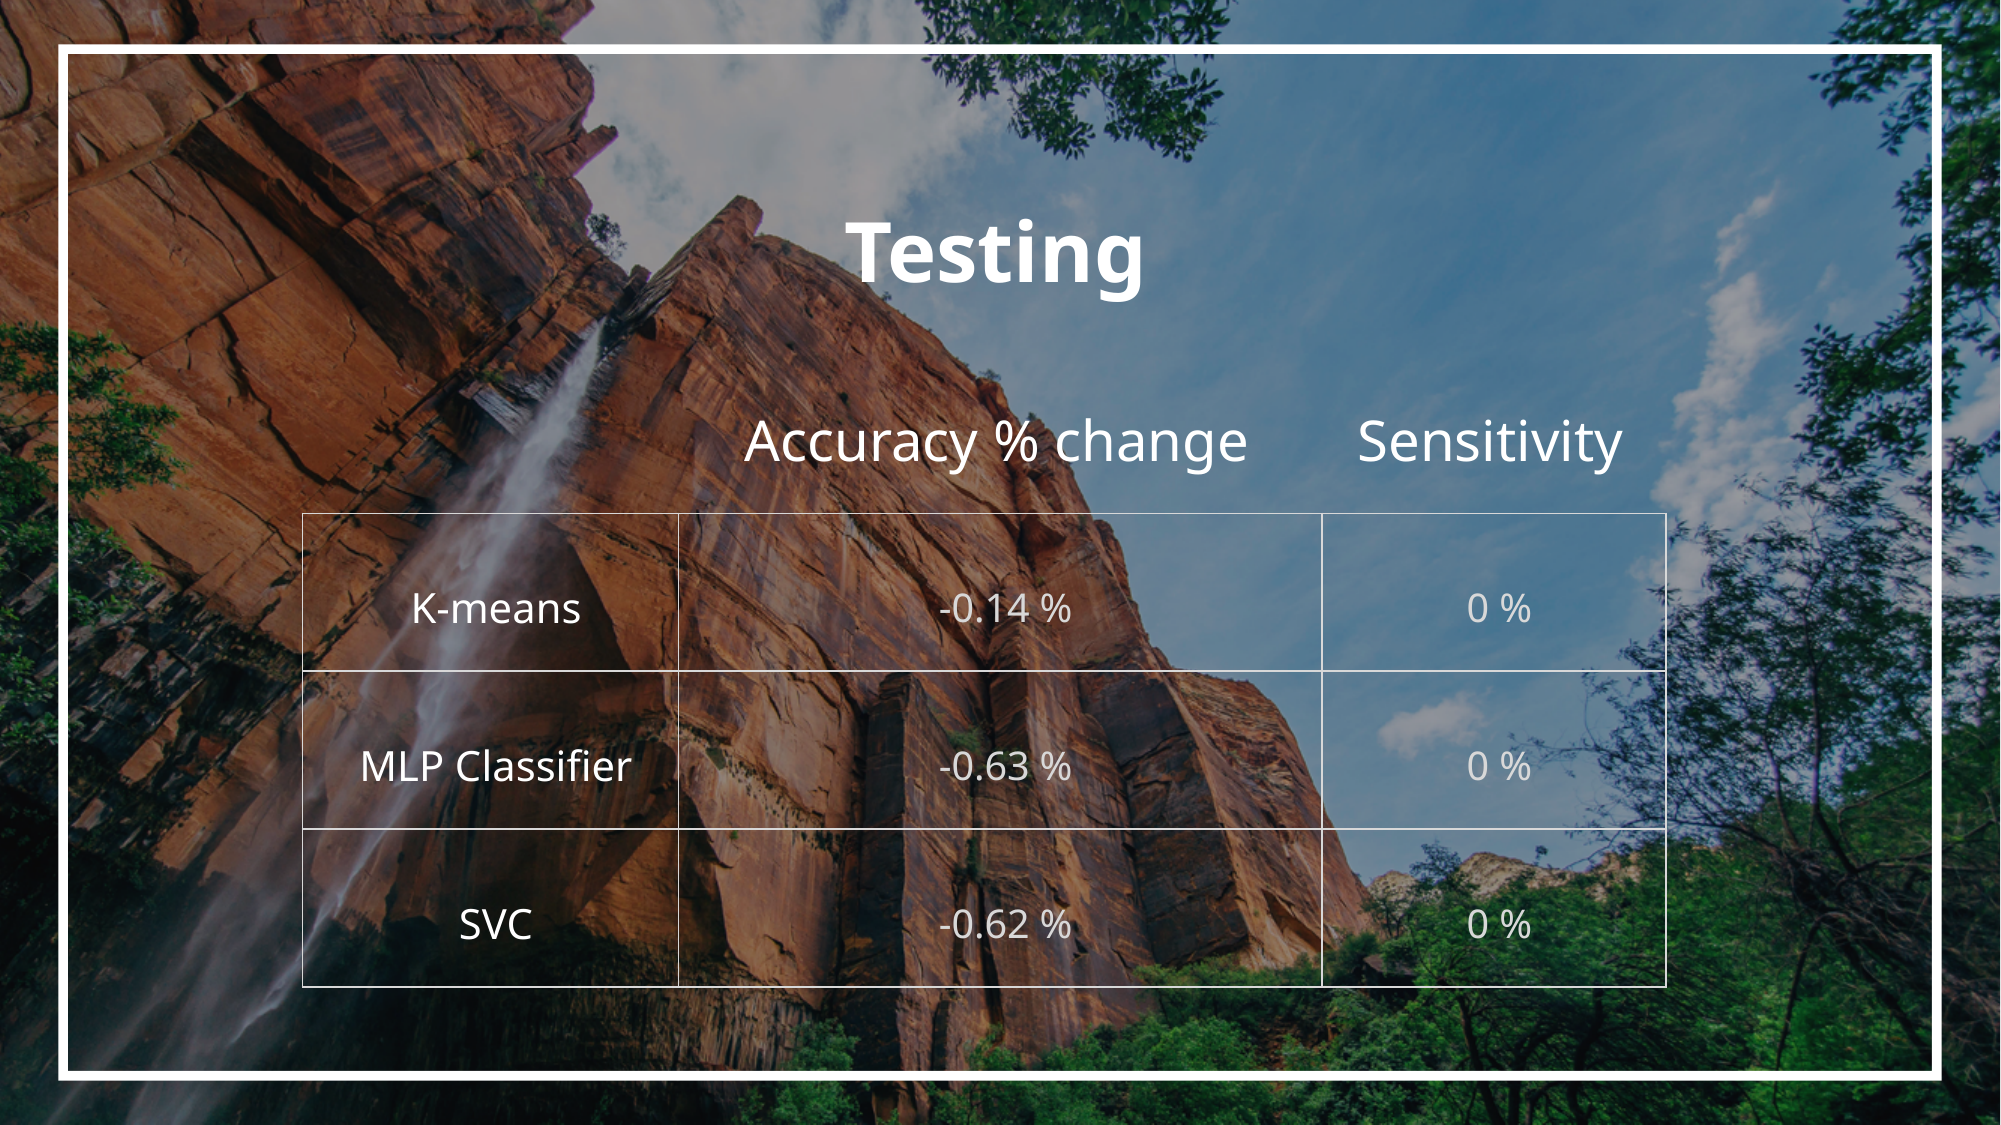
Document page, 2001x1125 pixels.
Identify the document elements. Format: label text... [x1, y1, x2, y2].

table_cell -0.14 % [679, 514, 1321, 670]
table_cell -0.63 % [679, 672, 1321, 828]
table_cell MLP Classifier [303, 672, 678, 828]
table_cell K-means [303, 514, 678, 670]
table_cell 0 % [1323, 830, 1665, 986]
table_header [303, 356, 678, 513]
table_cell -0.62 % [679, 830, 1321, 986]
table_cell SVC [303, 830, 678, 986]
table_cell 0 % [1323, 514, 1665, 670]
table_cell 0 % [1323, 672, 1665, 828]
table_header Accuracy % change [678, 356, 1322, 513]
text_box Testing [512, 198, 1479, 299]
table_header Sensitivity [1322, 356, 1666, 513]
picture [0, 0, 2001, 1125]
